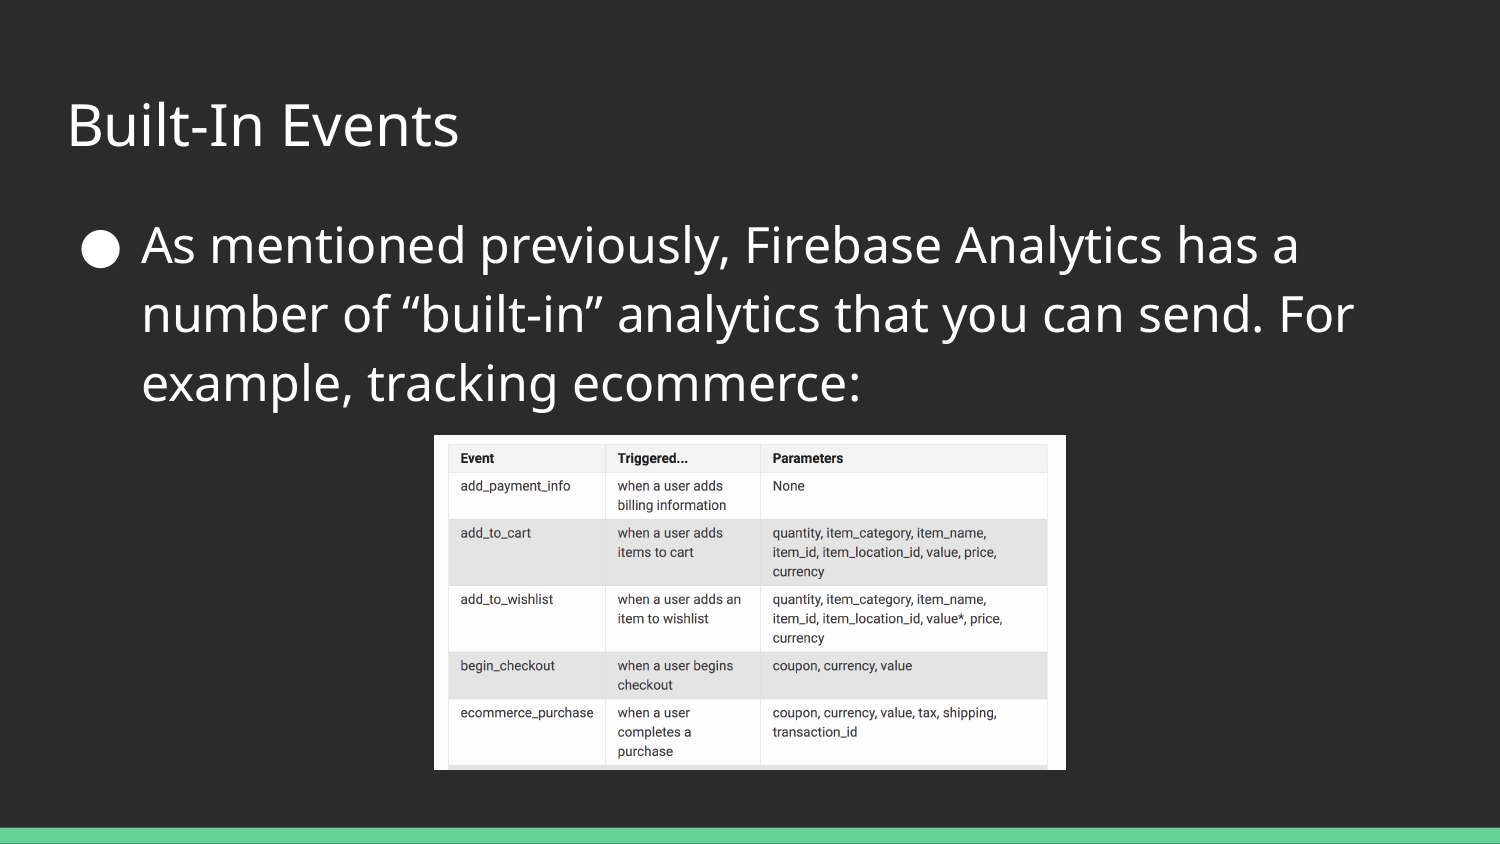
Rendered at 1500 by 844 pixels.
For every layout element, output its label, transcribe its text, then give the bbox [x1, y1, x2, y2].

list As mentioned previously, Firebase Analytics has a number of “built-in” analytics that you can send. For example, tracking ecommerce: [51, 189, 1449, 460]
picture [434, 435, 1066, 771]
title Built-In Events [51, 72, 1449, 167]
